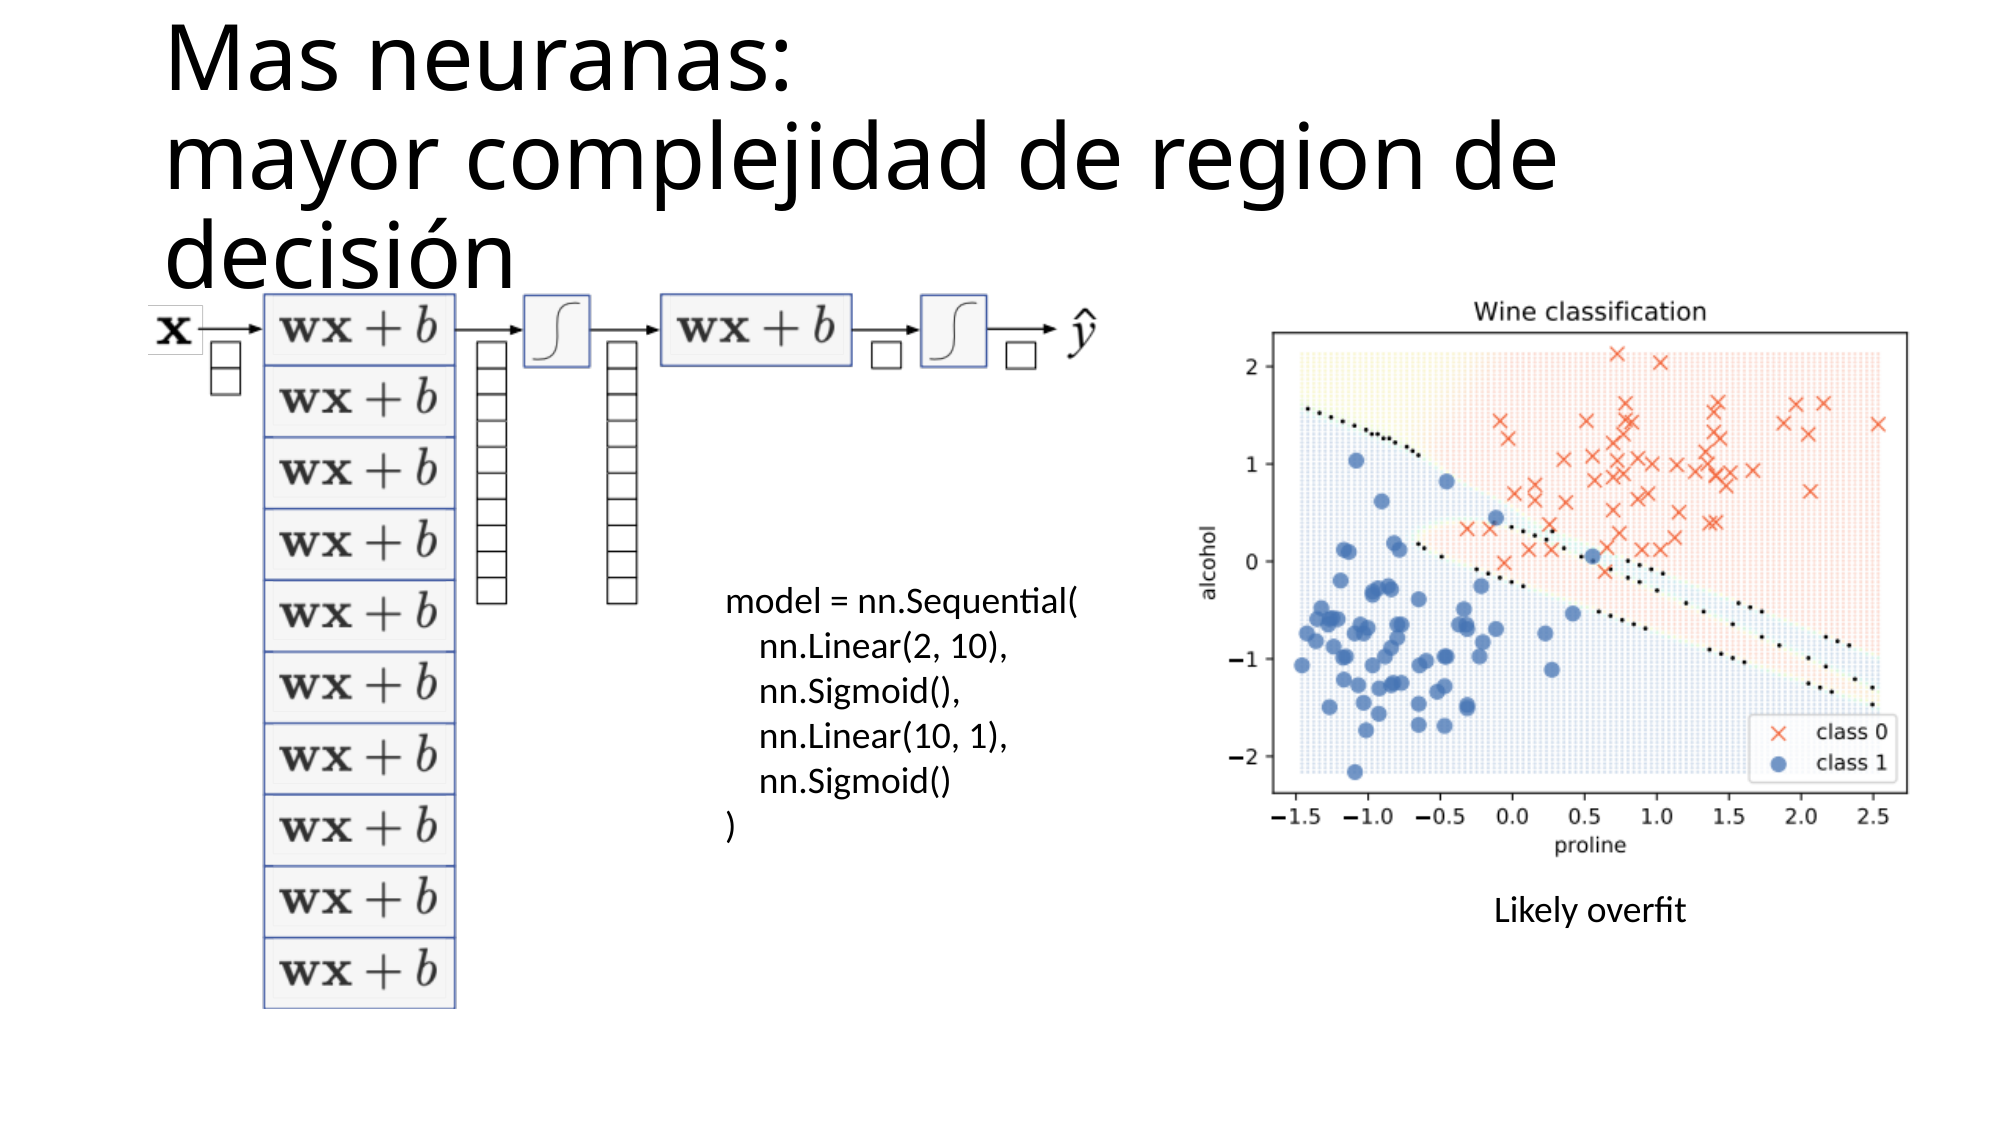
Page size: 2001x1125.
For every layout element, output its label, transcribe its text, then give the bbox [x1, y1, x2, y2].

text_box Likely overfit [1479, 878, 1702, 937]
picture [1175, 277, 1926, 878]
picture [148, 289, 1114, 1009]
title Mas neuranas: mayor complejidad de region de decisión [148, 51, 1863, 269]
